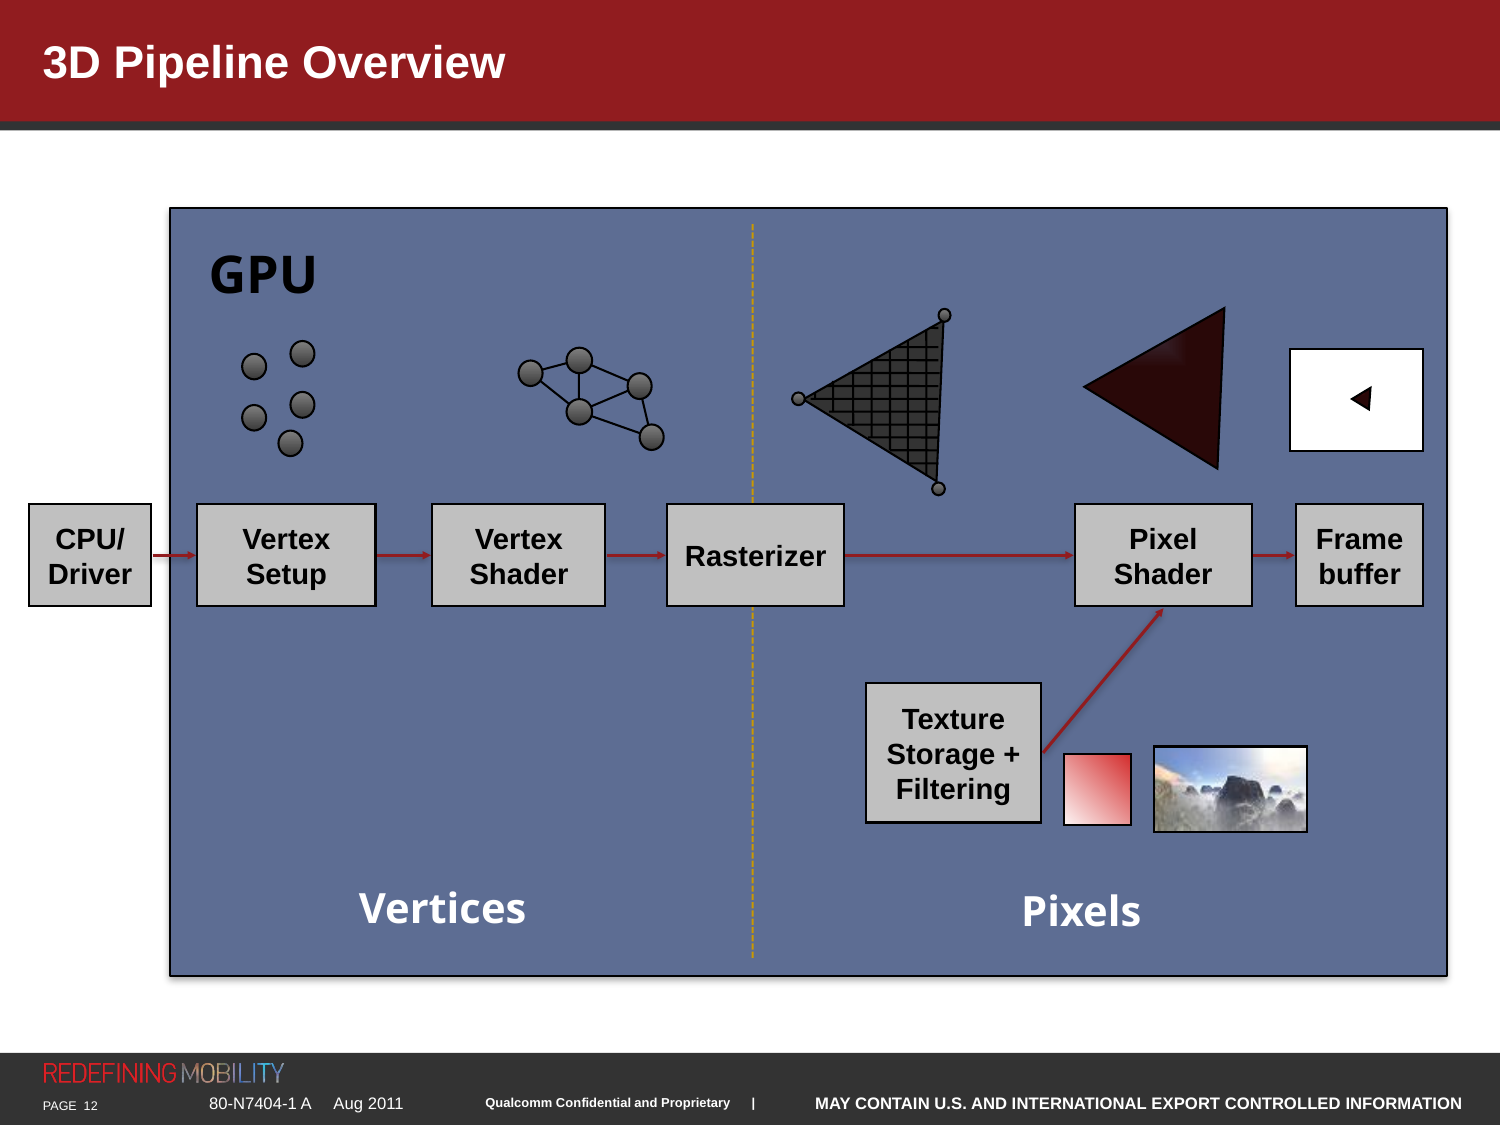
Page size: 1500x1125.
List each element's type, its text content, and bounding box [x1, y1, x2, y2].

picture [32, 1054, 292, 1092]
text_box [29, 207, 1447, 977]
title 3D Pipeline Overview [27, 0, 1462, 120]
